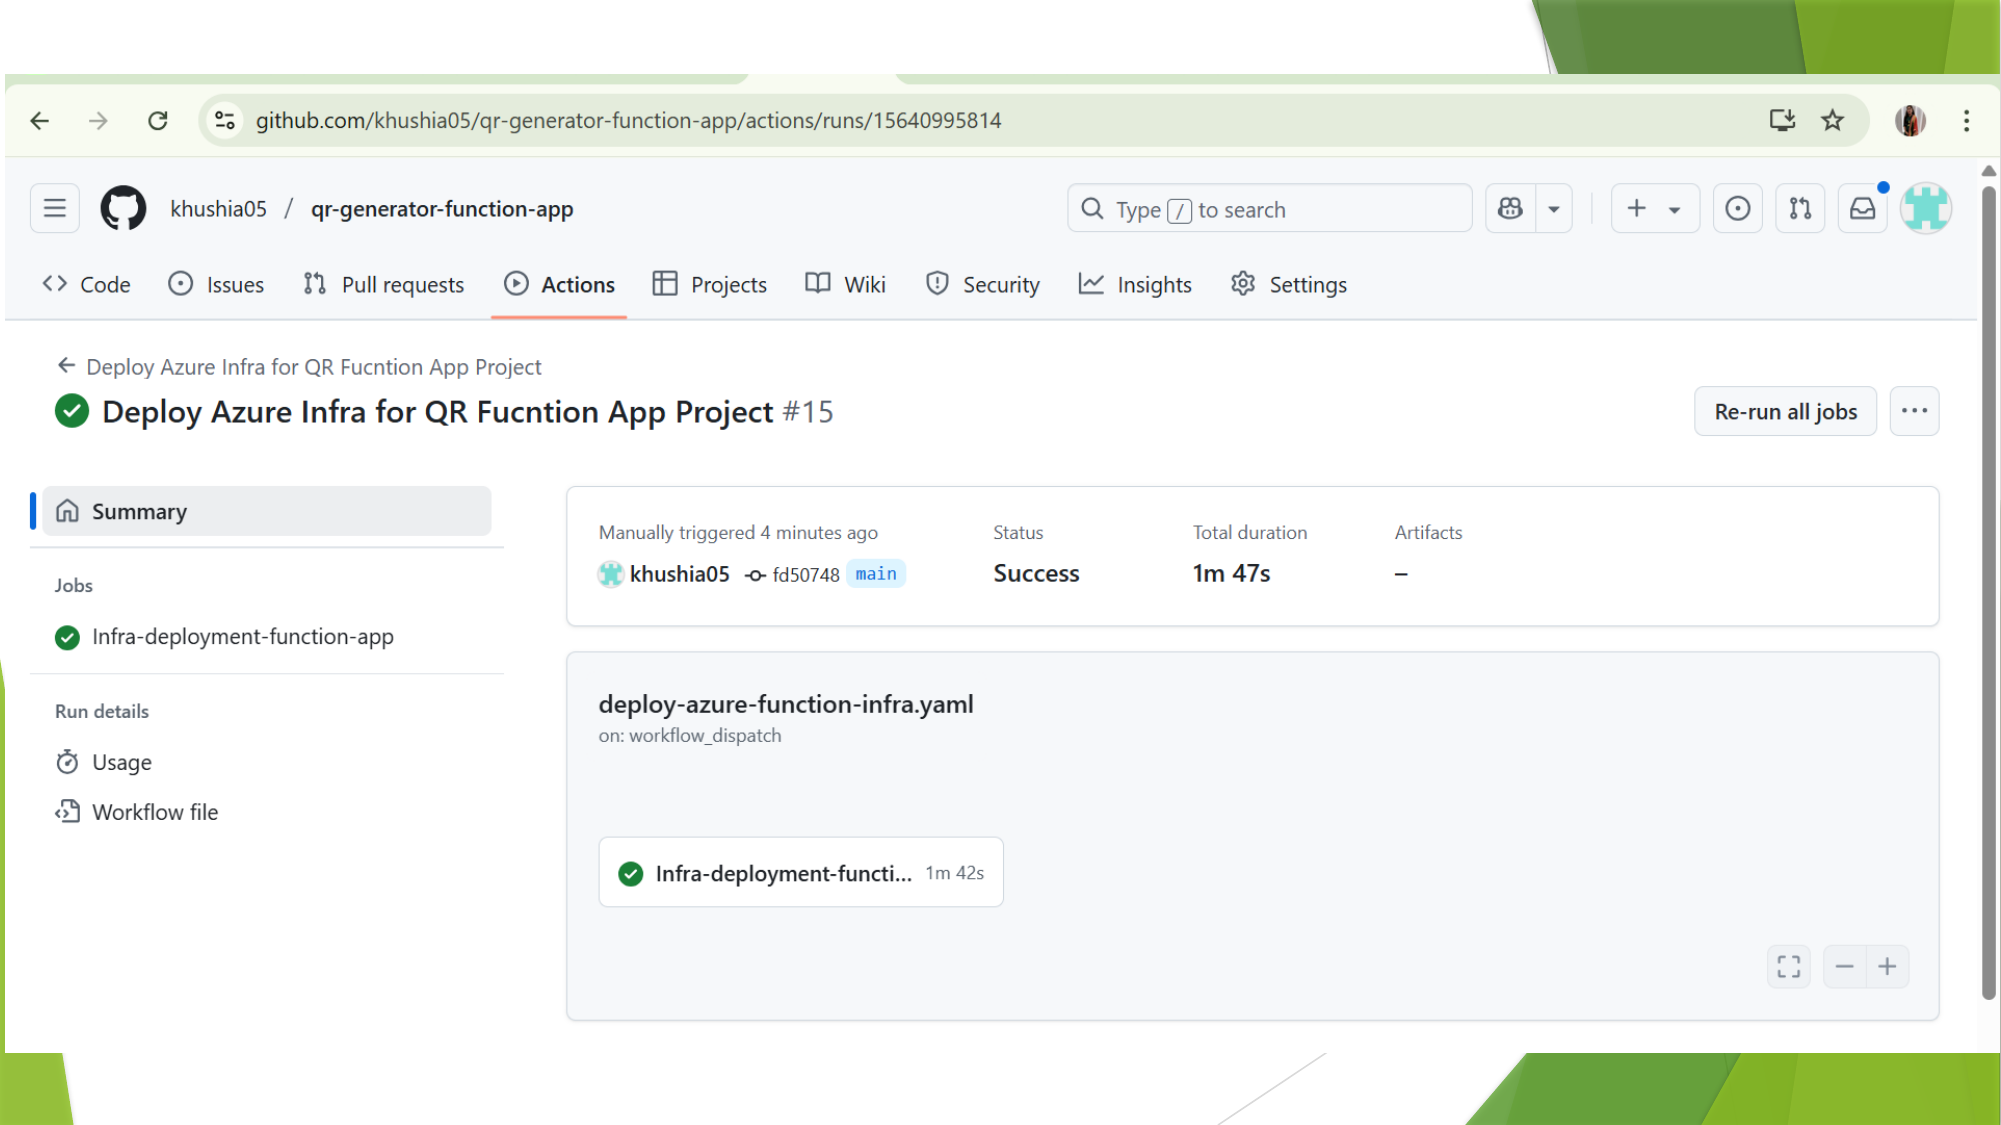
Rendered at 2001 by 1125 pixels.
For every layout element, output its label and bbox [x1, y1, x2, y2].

picture [5, 74, 2000, 1054]
